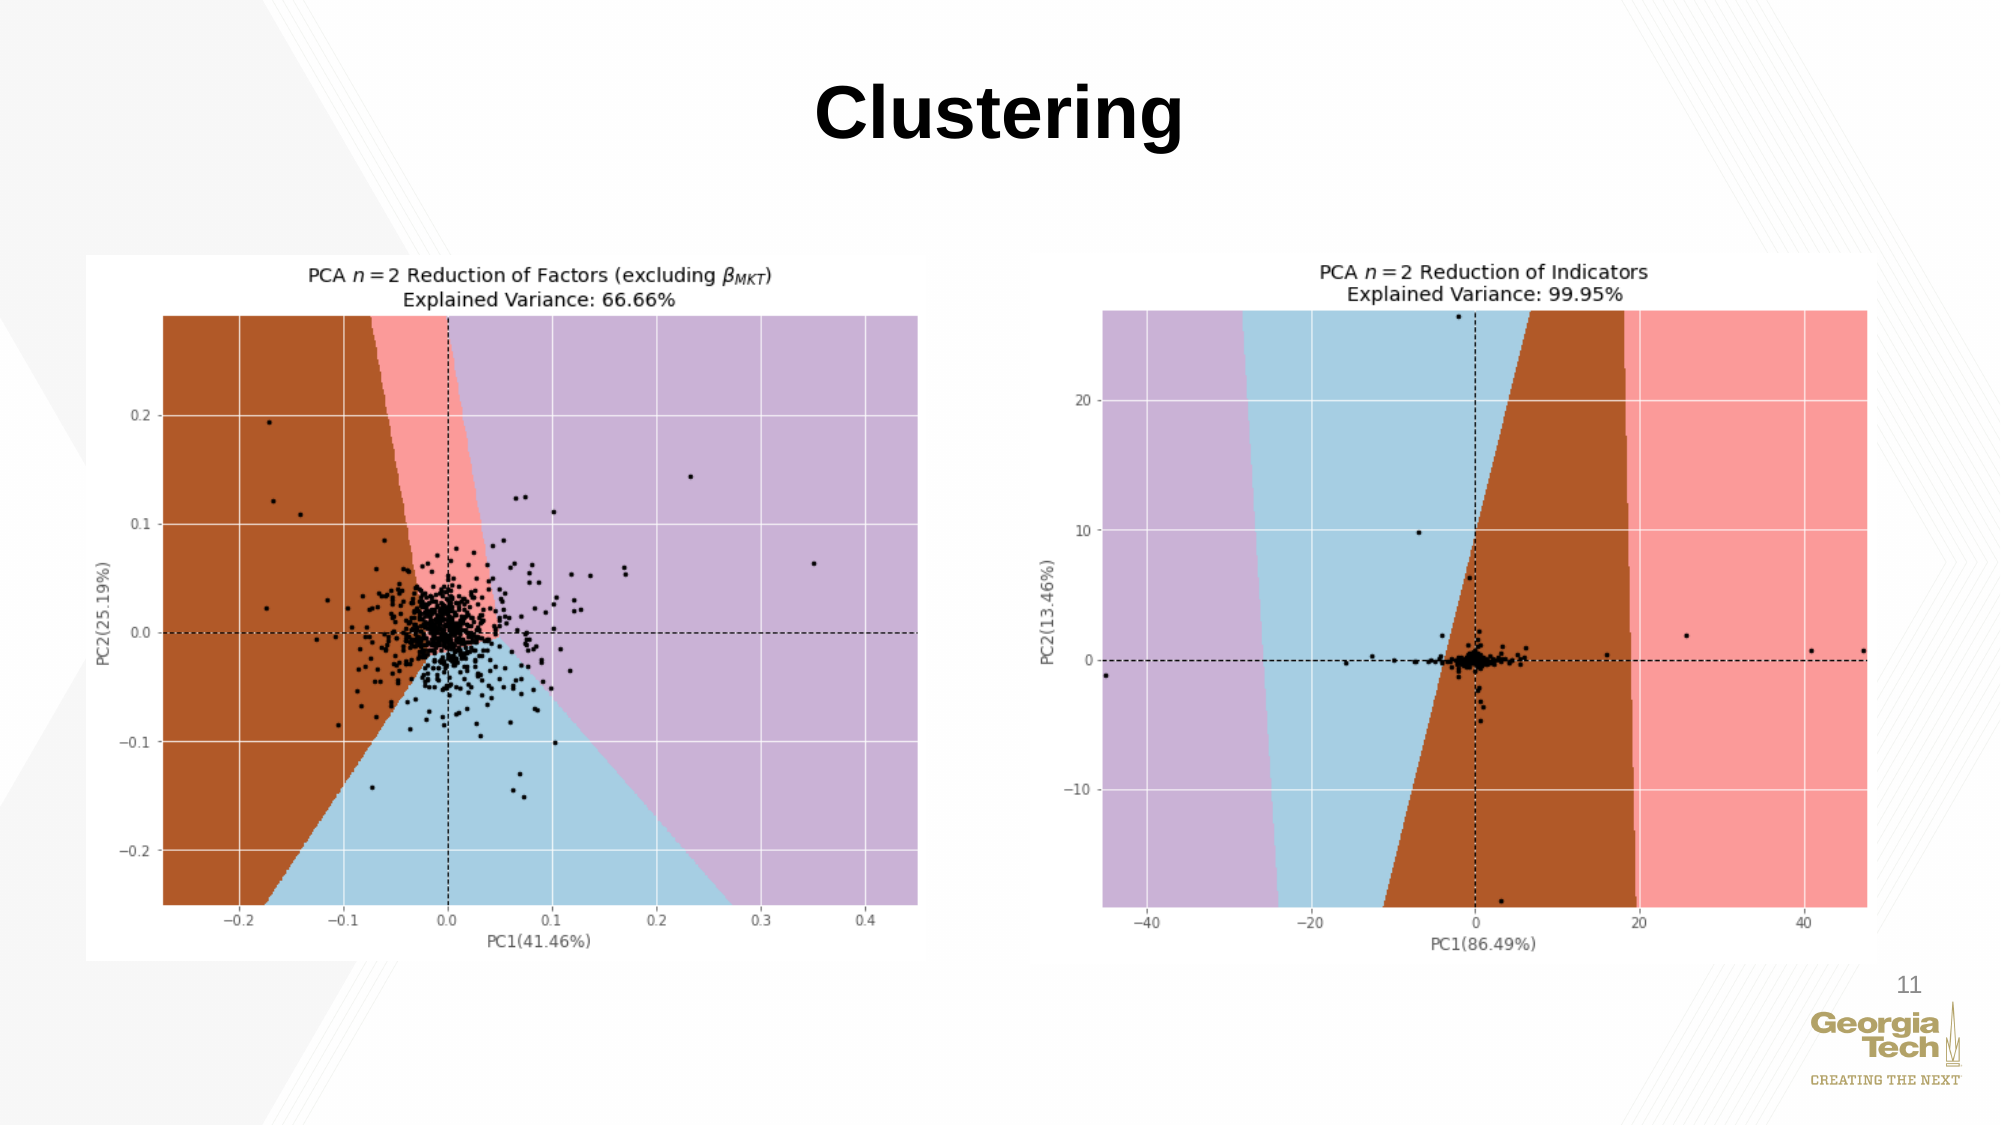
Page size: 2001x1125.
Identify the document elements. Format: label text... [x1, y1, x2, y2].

slide_number 11 [1487, 953, 1938, 1014]
text_box Clustering [300, 56, 1699, 162]
picture [0, 0, 2001, 1125]
